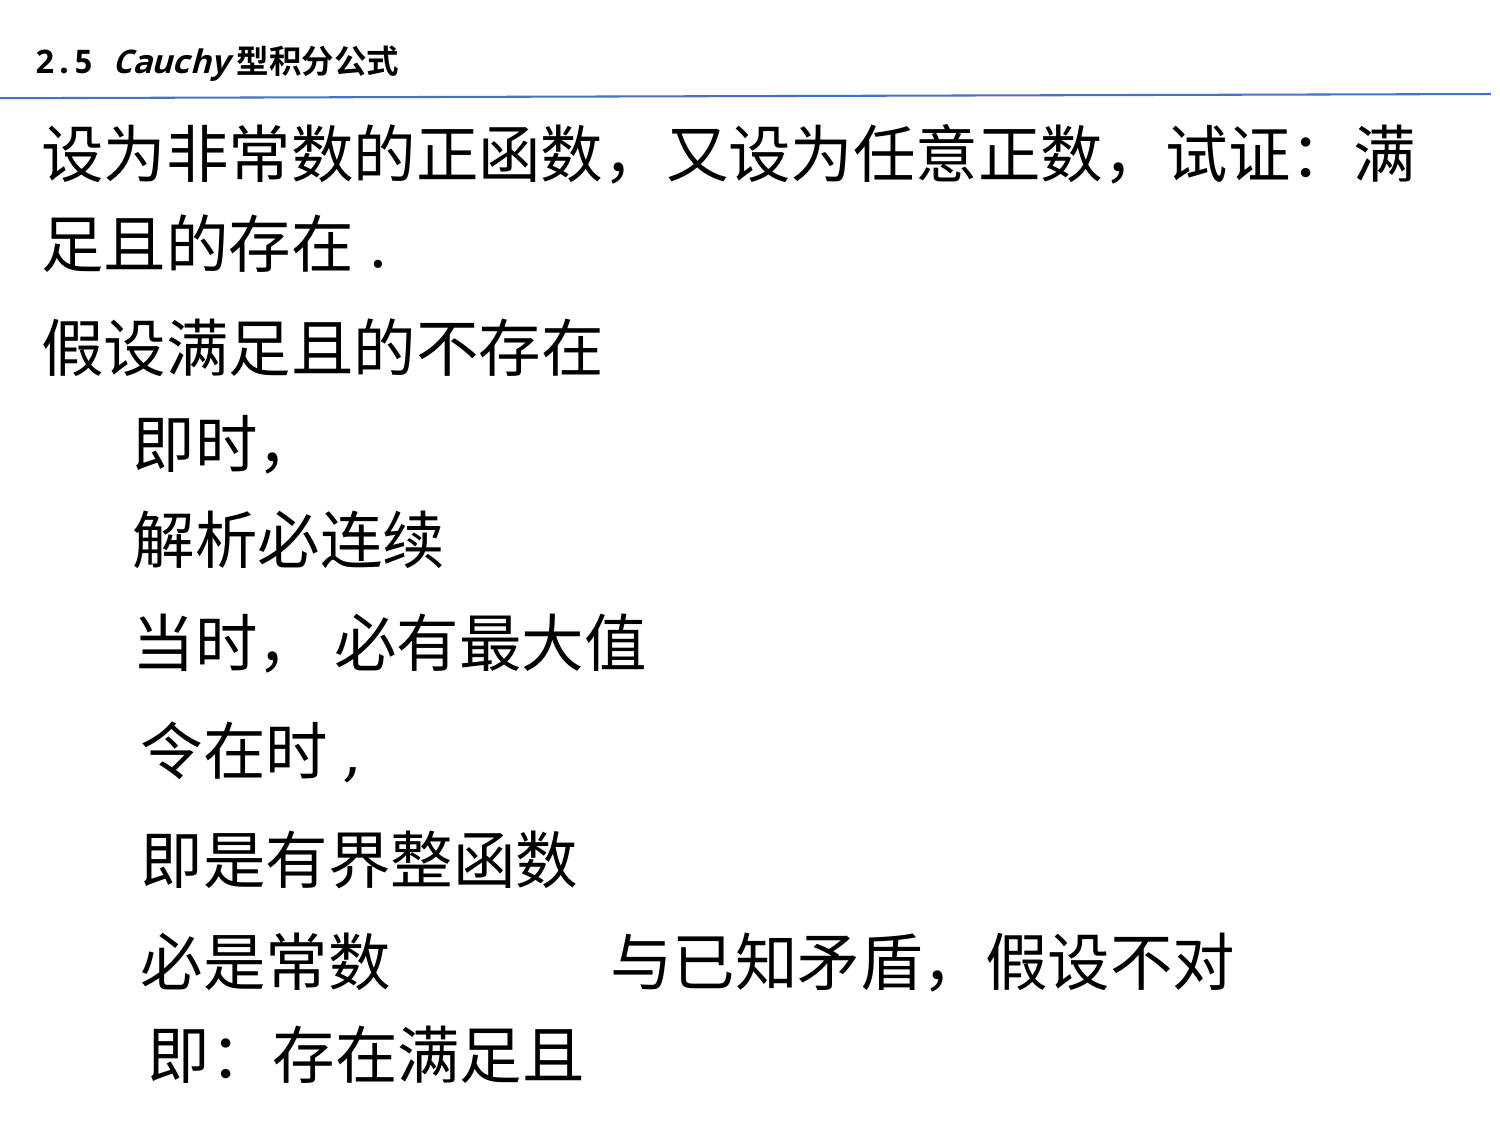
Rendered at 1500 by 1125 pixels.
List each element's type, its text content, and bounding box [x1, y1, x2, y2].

text_box 与已知矛盾，假设不对 [598, 887, 1484, 1018]
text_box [0, 13, 1491, 99]
